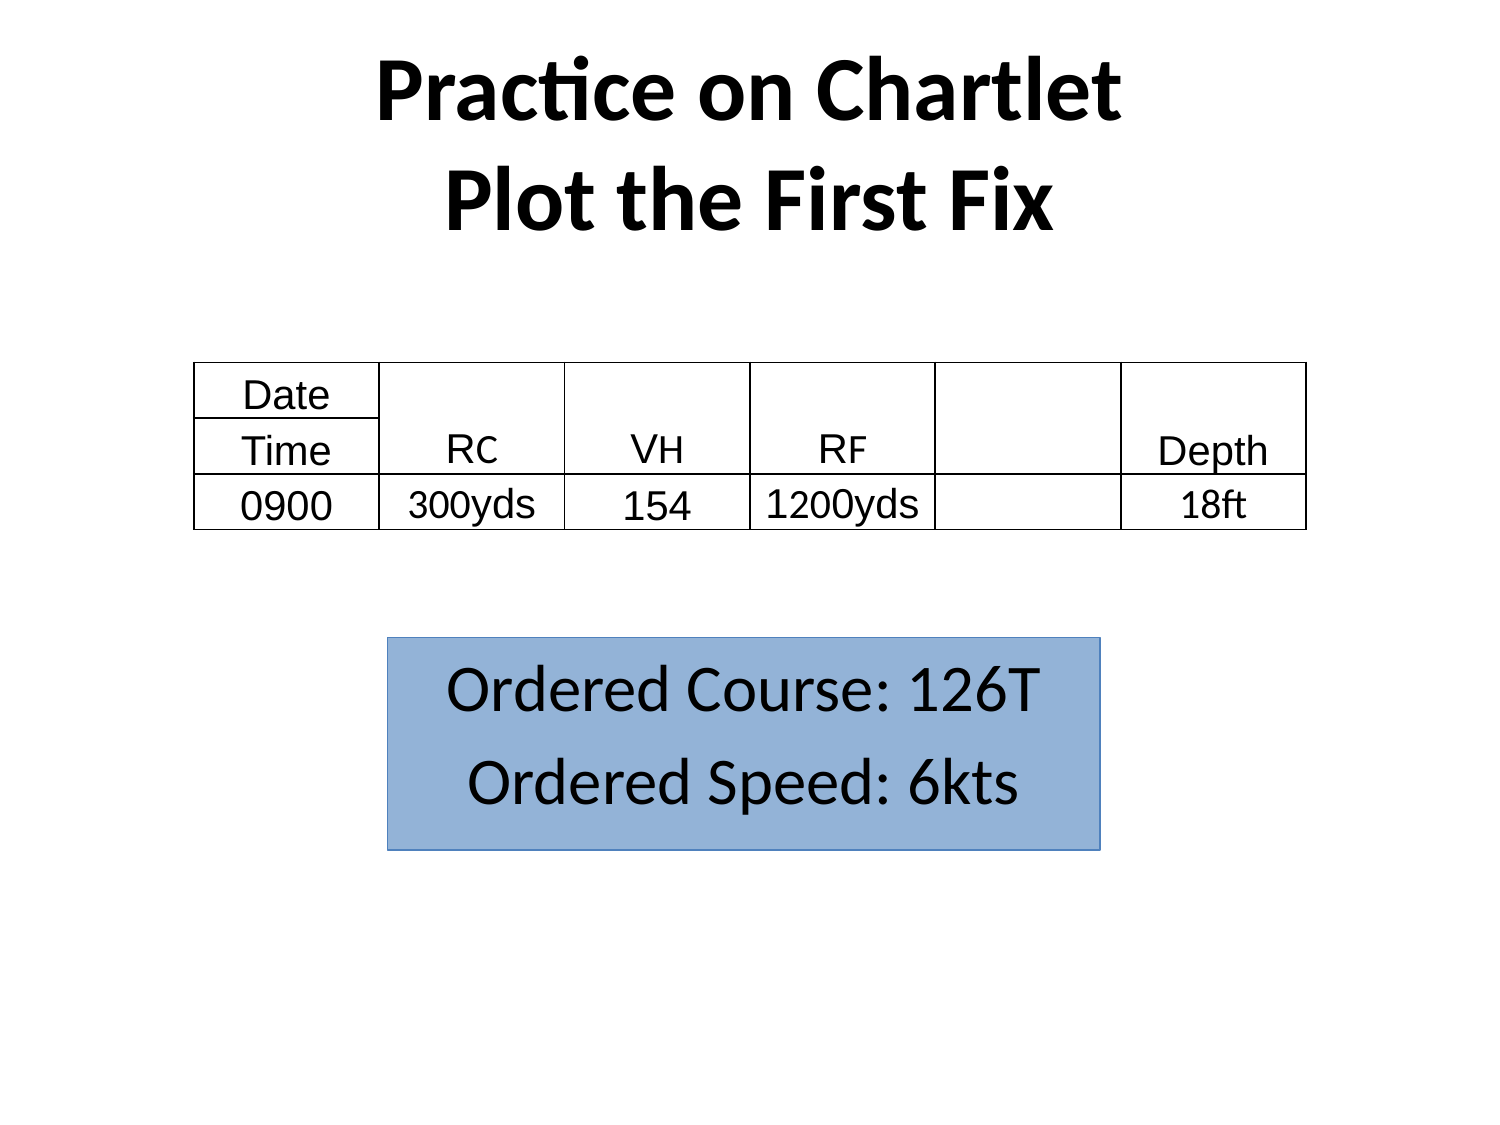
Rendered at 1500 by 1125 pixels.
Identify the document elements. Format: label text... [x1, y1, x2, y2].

table_cell 0900 [195, 475, 378, 529]
table_cell 154 [565, 475, 749, 529]
table_header Date [195, 363, 378, 417]
table_cell 300yds [380, 475, 564, 529]
table_header Depth [1122, 363, 1305, 473]
table_header [936, 363, 1120, 473]
table_cell 18ft [1122, 475, 1305, 529]
table_cell [936, 475, 1120, 529]
table_cell 1200yds [751, 475, 934, 529]
title Practice on Chartlet Plot the First Fix [75, 45, 1425, 233]
table_header RC [380, 363, 564, 473]
table_cell Time [195, 419, 378, 473]
table_header RF [751, 363, 934, 473]
text_box Ordered Course: 126T Ordered Speed: 6kts [387, 637, 1100, 850]
table_header VH [565, 363, 749, 473]
